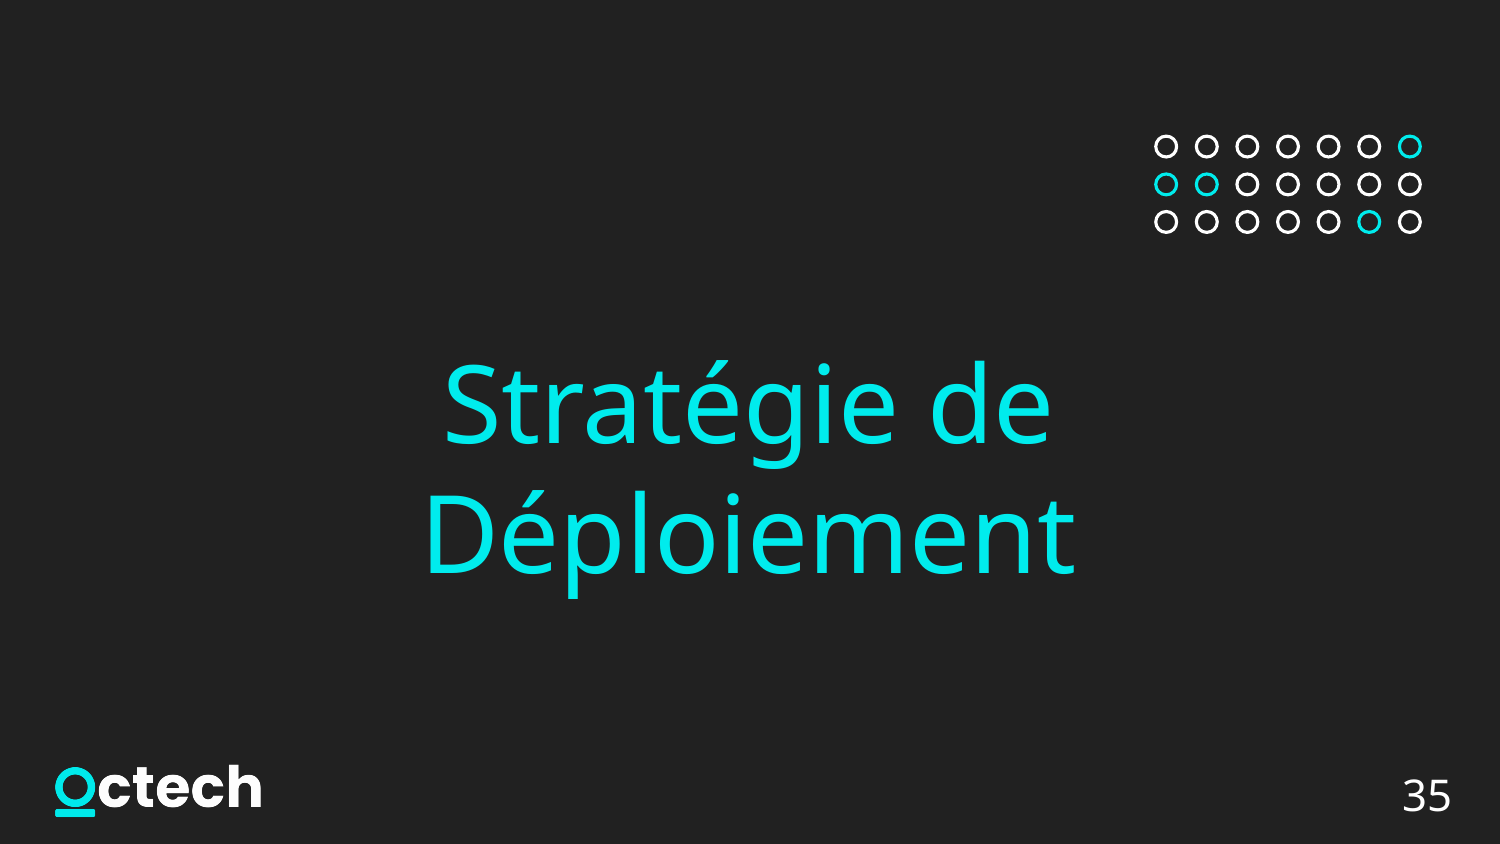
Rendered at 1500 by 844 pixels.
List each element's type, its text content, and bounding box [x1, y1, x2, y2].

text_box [1155, 135, 1421, 233]
slide_number ‹#› [1377, 764, 1468, 830]
text_box Stratégie de Déploiement [262, 319, 1235, 619]
picture [55, 758, 264, 843]
